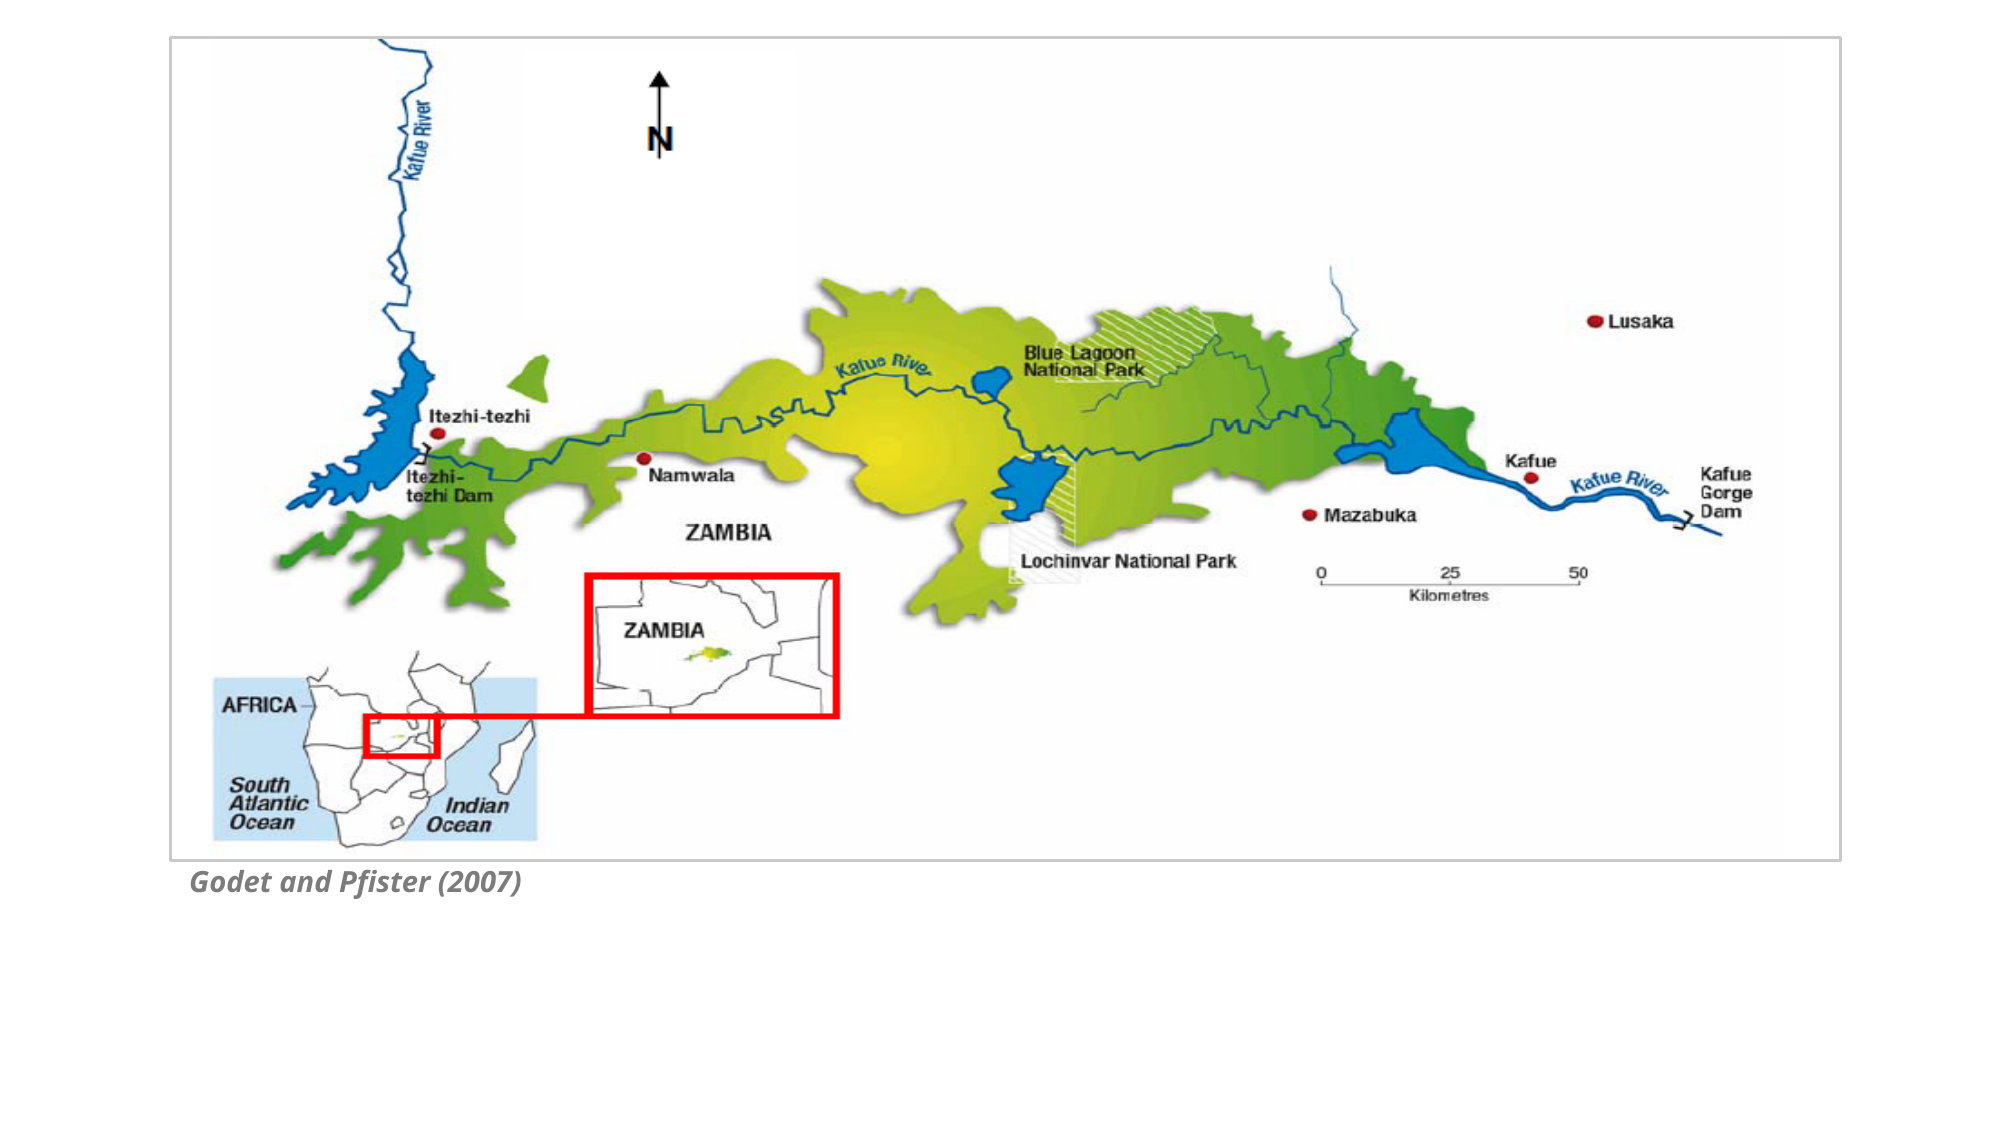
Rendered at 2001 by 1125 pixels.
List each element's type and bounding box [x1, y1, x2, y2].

text_box [157, 39, 1840, 910]
